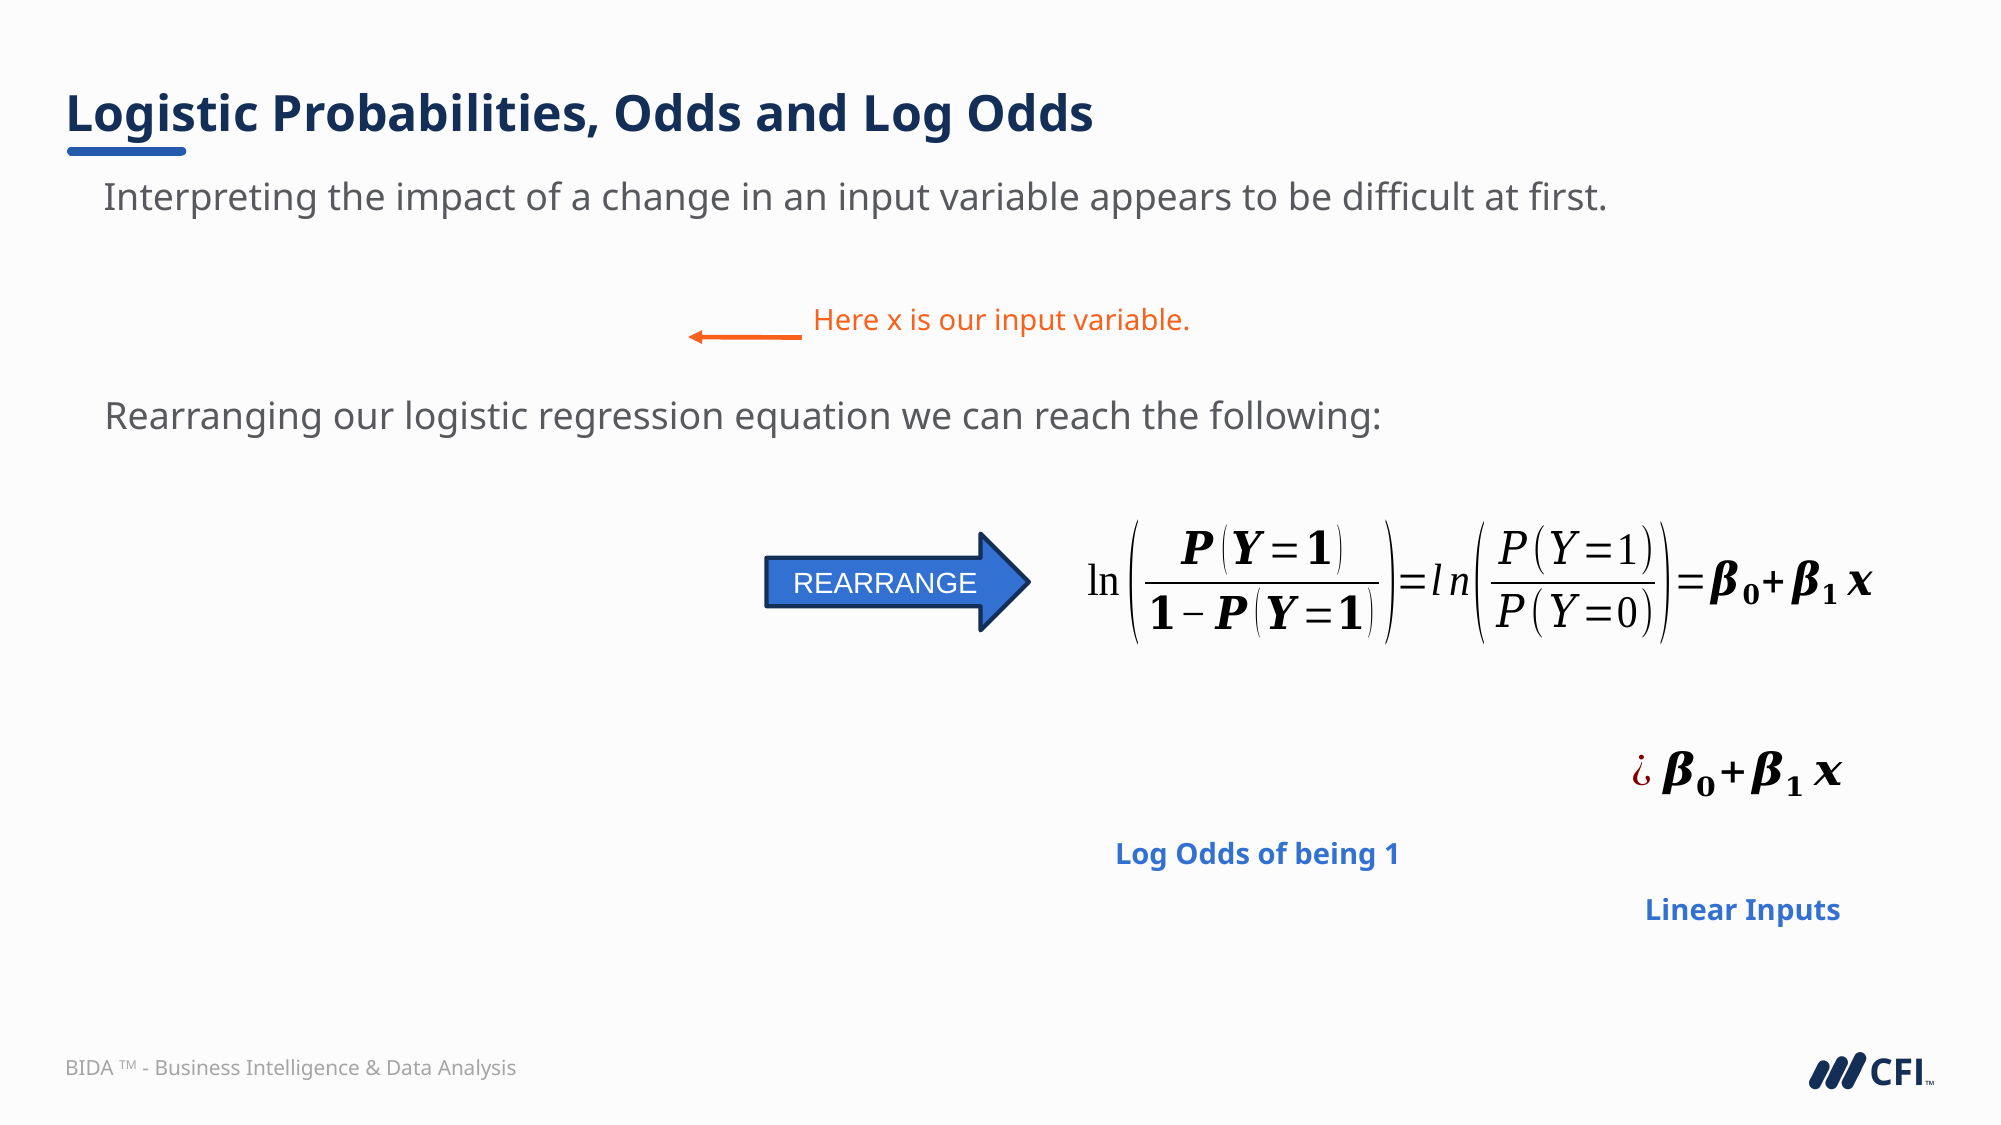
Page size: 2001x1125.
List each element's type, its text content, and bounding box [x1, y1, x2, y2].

text_box Linear Inputs [1551, 884, 1935, 934]
picture [1809, 1050, 1934, 1091]
text_box REARRANGE [764, 531, 1032, 633]
list Rearranging our logistic regression equation we can reach the following: [66, 383, 1933, 480]
text_box Here x is our input variable. [775, 294, 1914, 392]
title Logistic Probabilities, Odds and Log Odds [50, 57, 1949, 173]
text_box Interpreting the impact of a change in an input variable appears to be difficult at first. [66, 164, 1933, 262]
